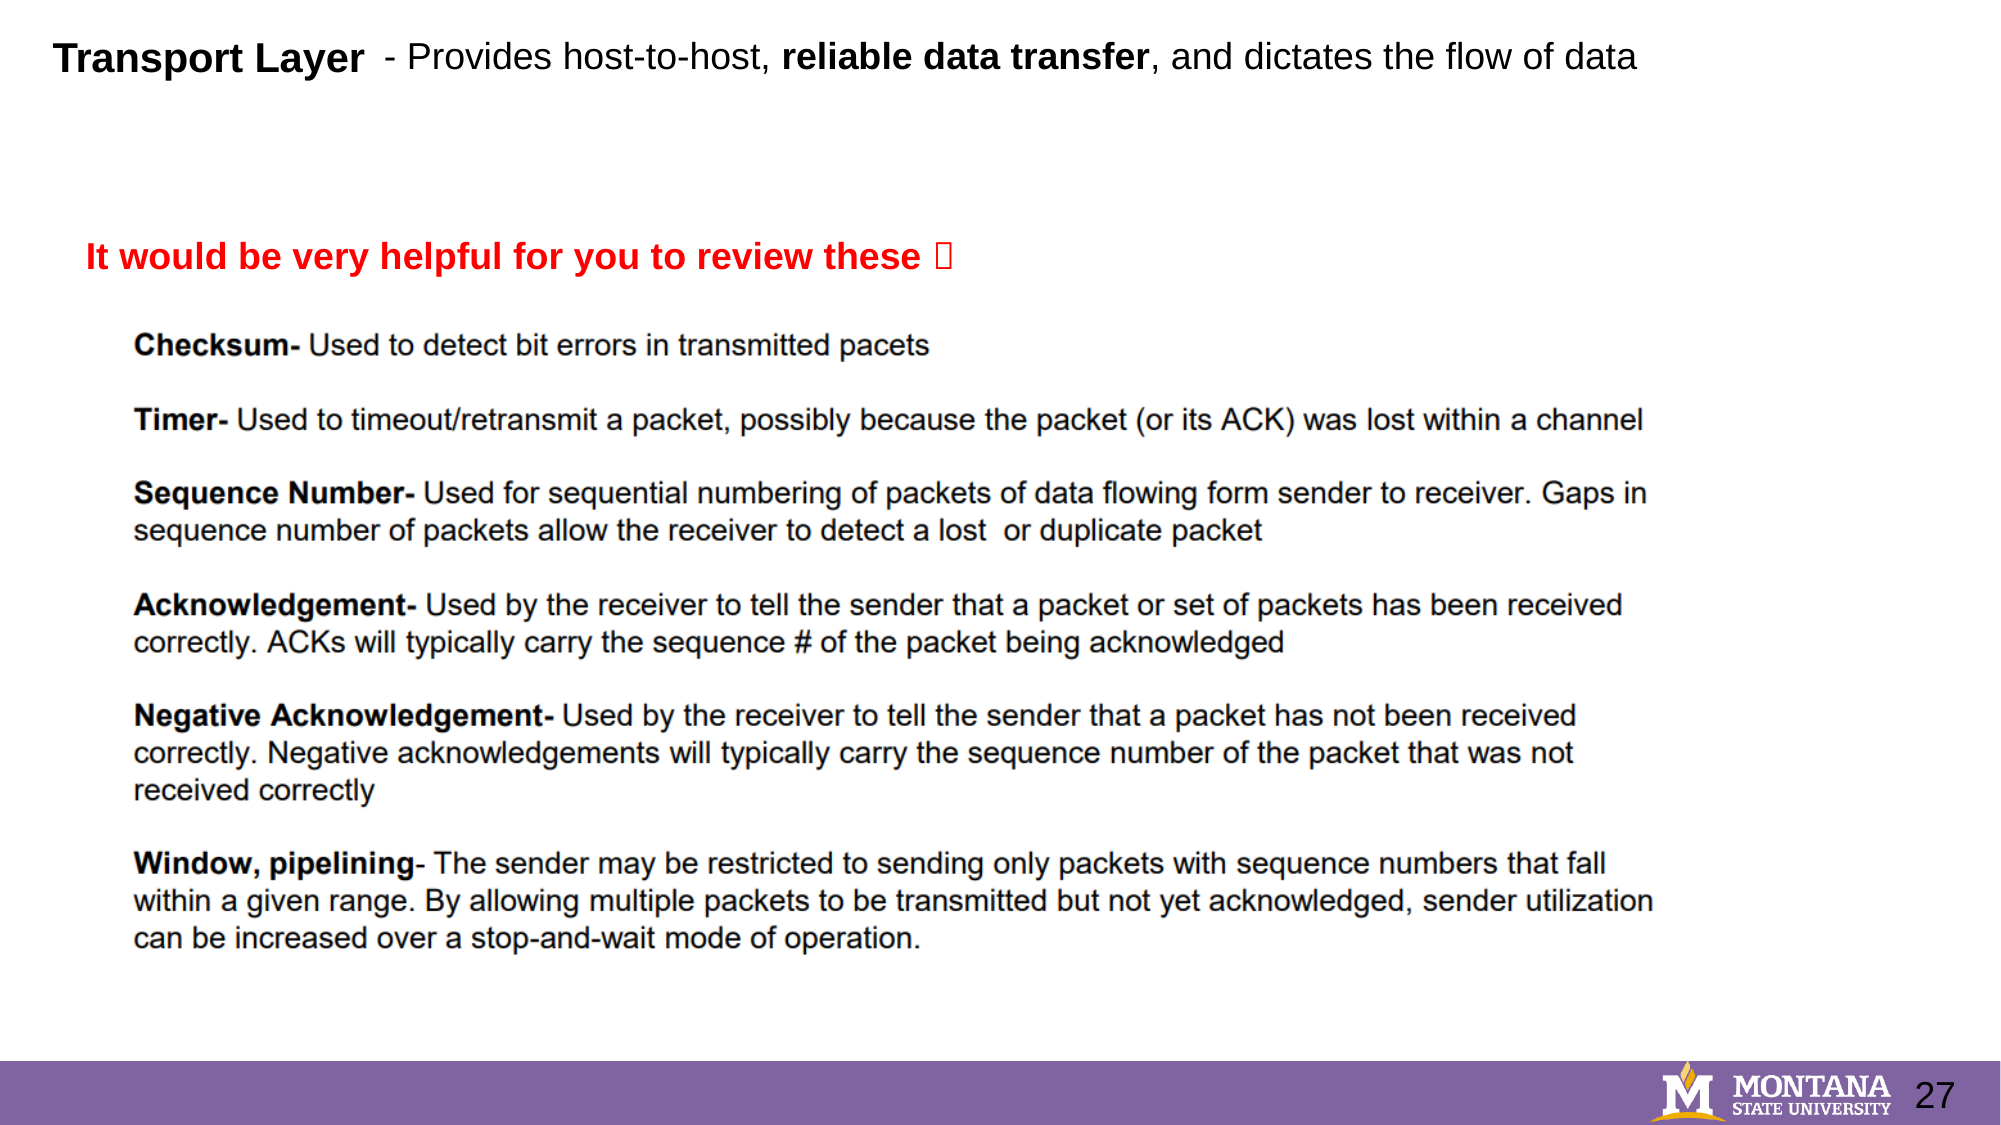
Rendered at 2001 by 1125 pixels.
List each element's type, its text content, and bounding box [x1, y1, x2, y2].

text_box - Provides host-to-host, reliable data transfer, and dictates the flow of data [369, 24, 1653, 85]
picture [87, 299, 1681, 979]
text_box It would be very helpful for you to review these  [70, 224, 971, 285]
title Transport Layer [16, 16, 940, 220]
slide_number 27 [1887, 1072, 1994, 1125]
picture [1650, 1060, 1891, 1122]
